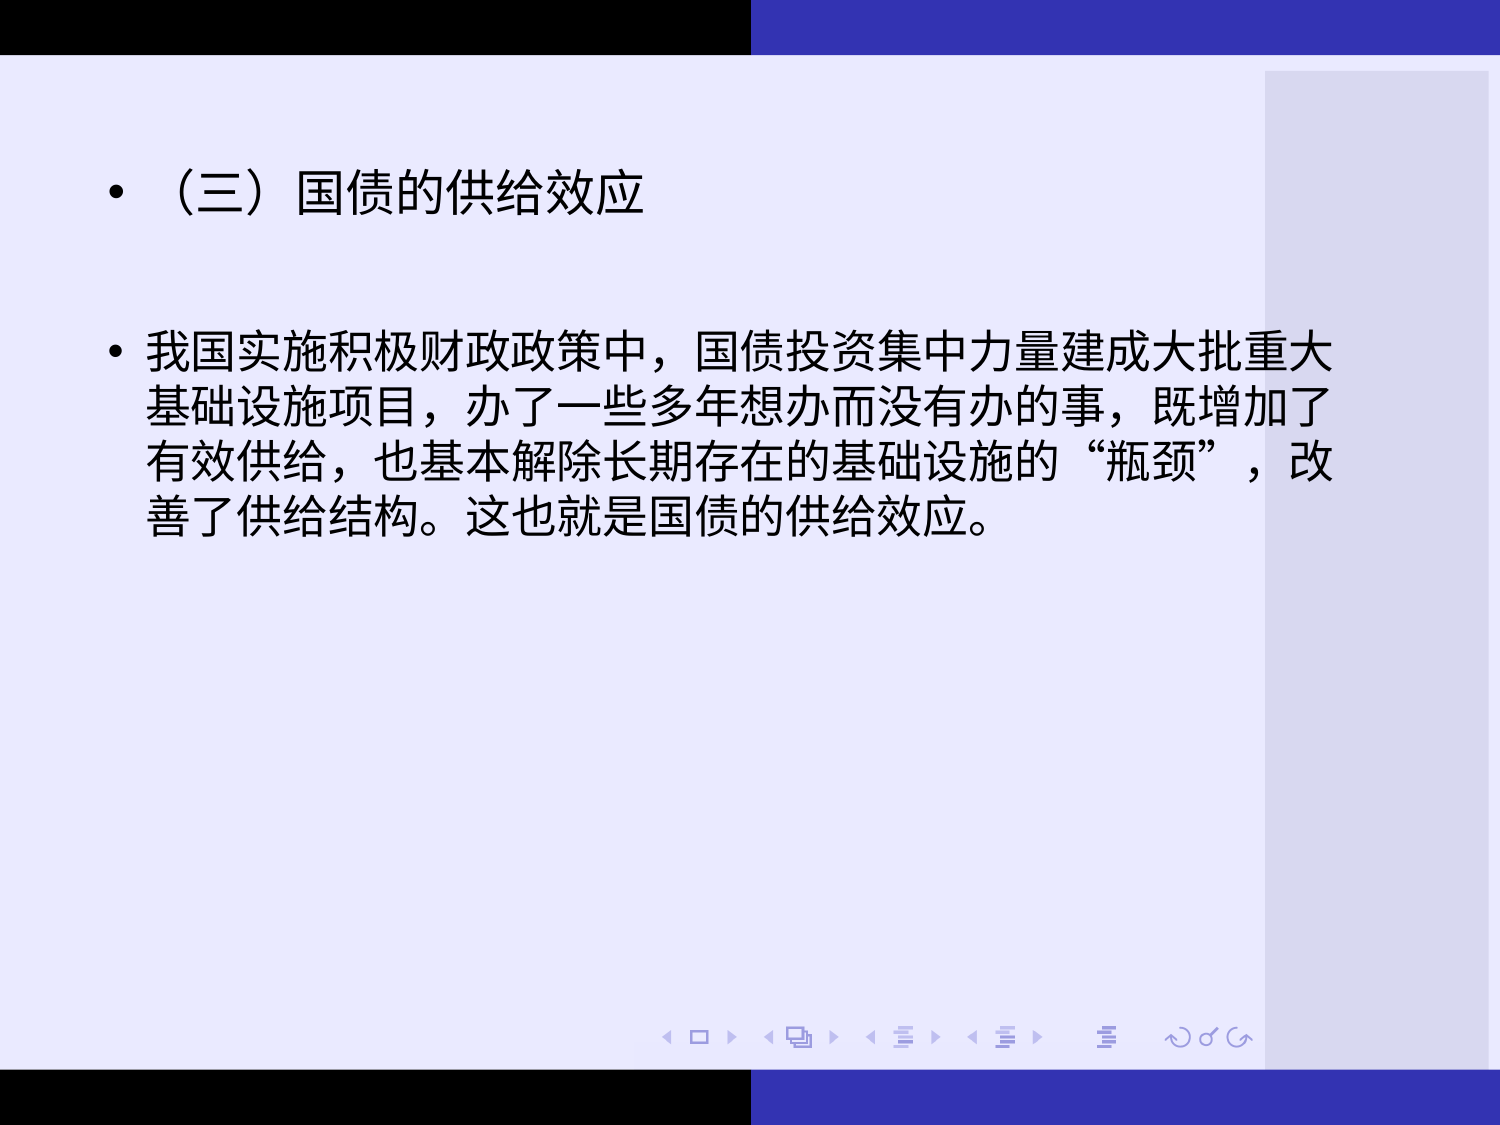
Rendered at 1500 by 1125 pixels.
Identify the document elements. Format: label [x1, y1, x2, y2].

text_box [0, 0, 1500, 1125]
